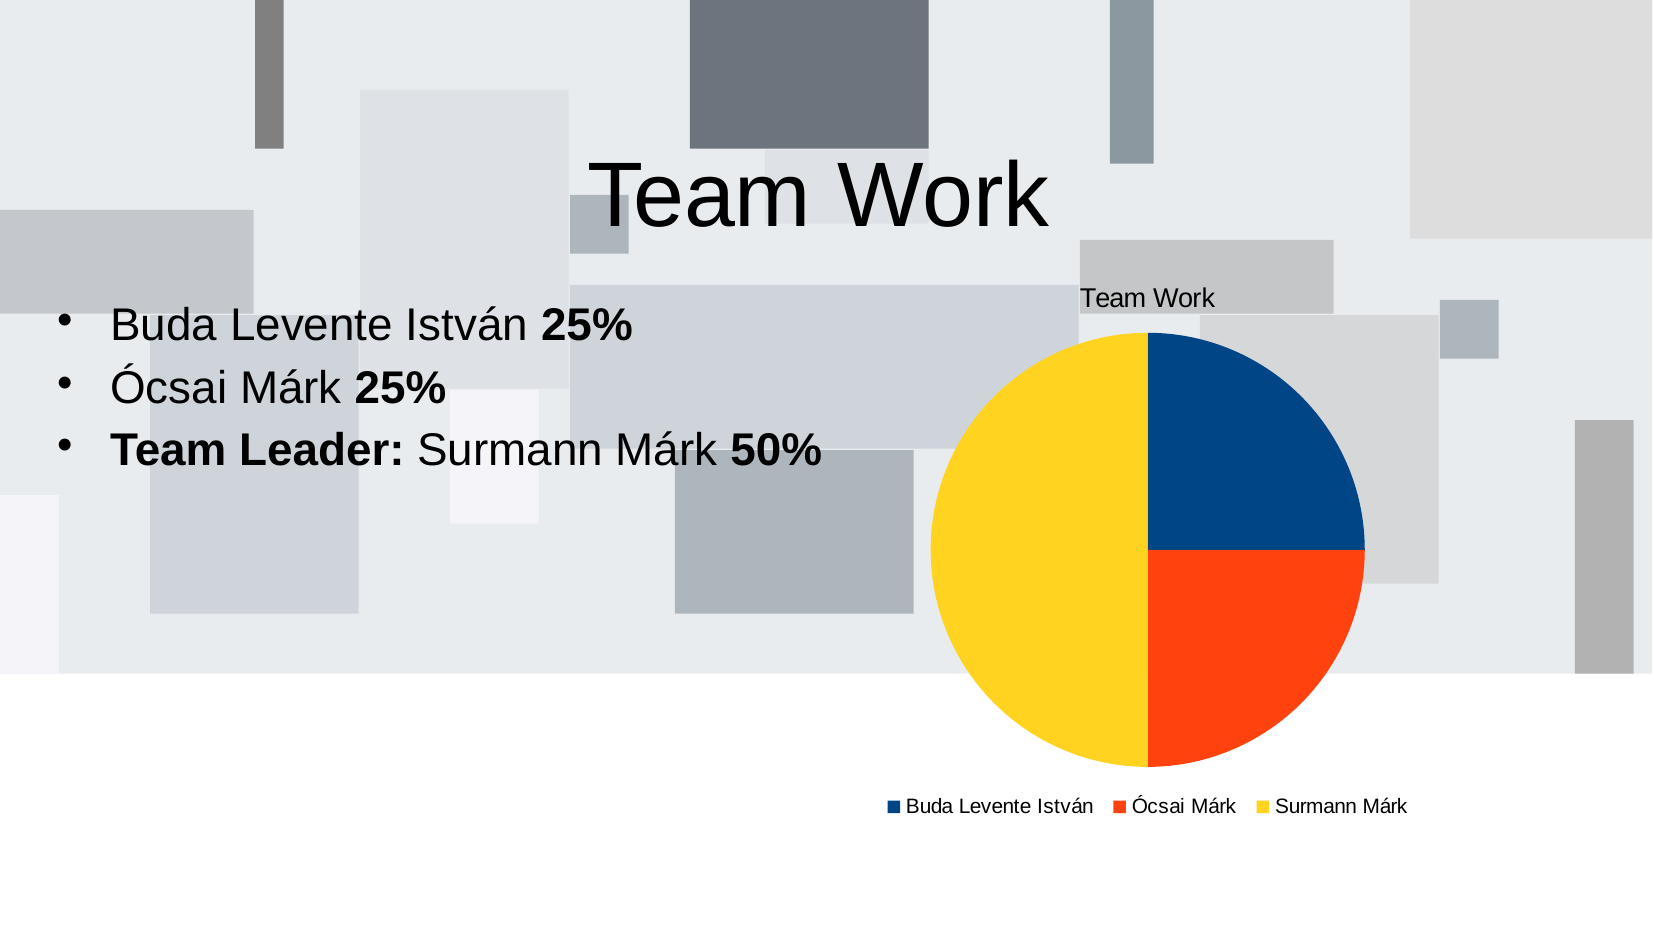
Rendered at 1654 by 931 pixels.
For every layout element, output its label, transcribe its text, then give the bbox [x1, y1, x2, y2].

title Team Work [75, 112, 1562, 267]
chart [642, 255, 1654, 825]
list Buda Levente István 25% Ócsai Márk 25% Team Leader: Surmann Márk 50% [39, 295, 825, 834]
